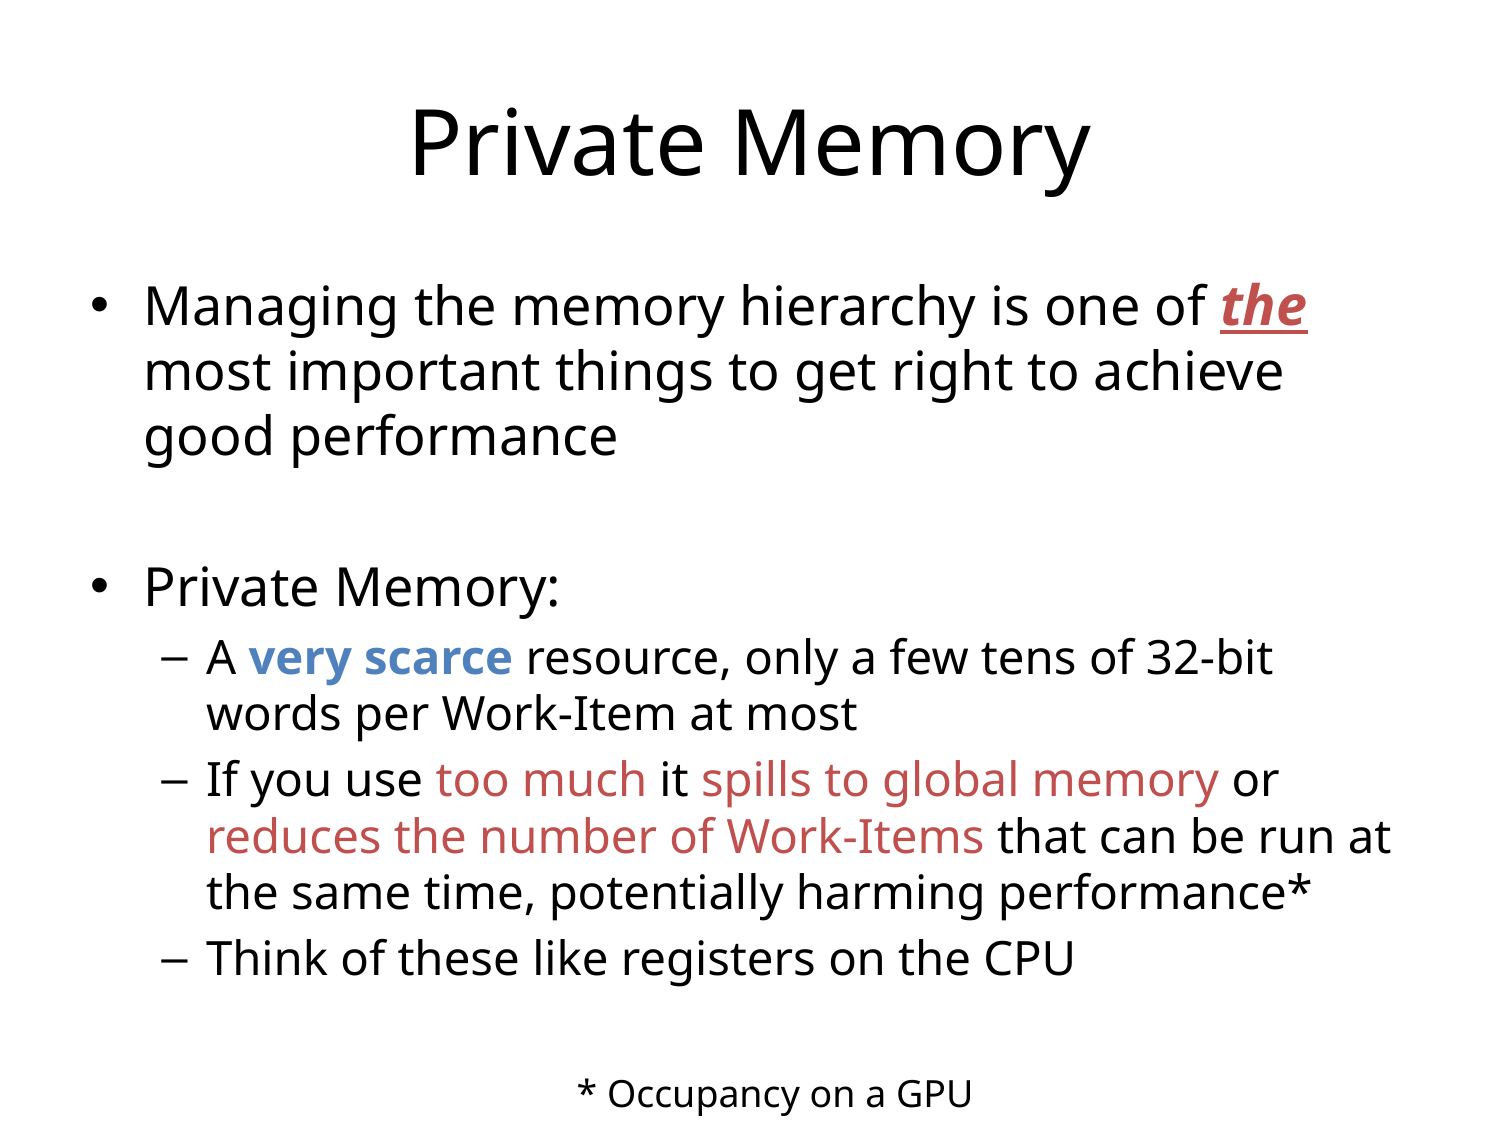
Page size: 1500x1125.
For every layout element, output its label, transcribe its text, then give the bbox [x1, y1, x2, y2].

text_box * Occupancy on a GPU [561, 1062, 989, 1123]
title Private Memory [75, 45, 1425, 233]
list Managing the memory hierarchy is one of the most important things to get right to achieve good performance Private Memory: A very scarce resource, only a few tens of 32-bit words per Work-Item at most If you use too much it spills to global memory or reduces the number of Work-Items that can be run at the same time, potentially harming performance* Think of these like registers on the CPU [75, 262, 1425, 1005]
